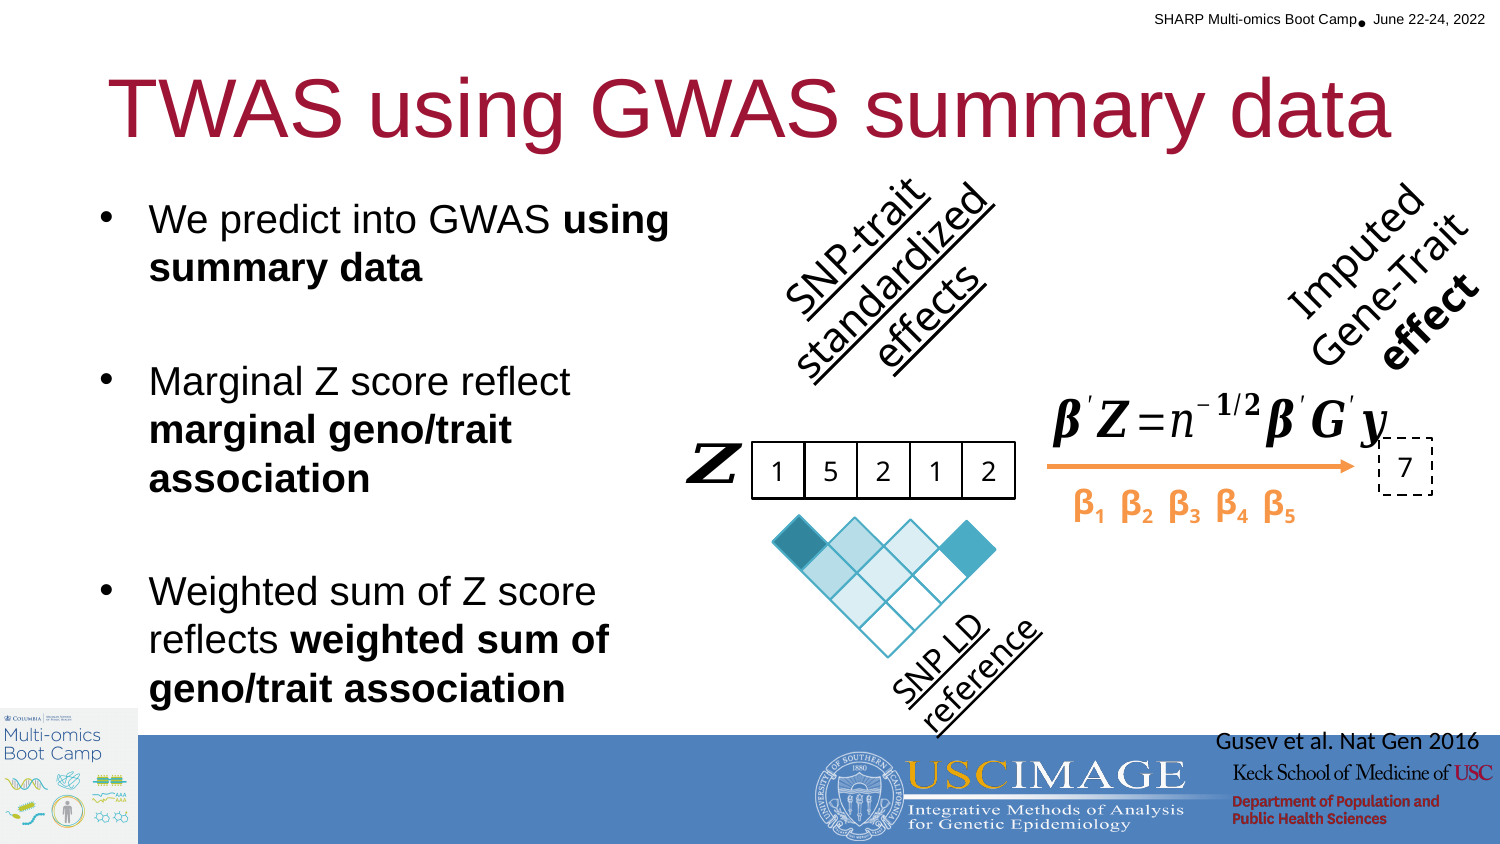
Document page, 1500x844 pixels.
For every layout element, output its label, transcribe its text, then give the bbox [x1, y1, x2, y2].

text_box 2 [964, 440, 1017, 501]
list We predict into GWAS using summary data Marginal Z score reflect marginal geno/trait association Weighted sum of Z score reflects weighted sum of geno/trait association [84, 185, 750, 721]
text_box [807, 463, 961, 628]
title TWAS using GWAS summary data [75, 33, 1425, 175]
text_box SNP-trait standardized effects [750, 118, 1050, 440]
text_box 7 [1377, 436, 1434, 497]
text_box SNP LD reference [865, 560, 1062, 758]
text_box Imputed Gene-Trait effect [1245, 140, 1500, 432]
picture [0, 708, 138, 844]
picture [799, 738, 1500, 844]
text_box 1 [750, 440, 807, 501]
text_box 2 [859, 440, 912, 462]
text_box Gusev et al. Nat Gen 2016 [1201, 716, 1496, 762]
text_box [1053, 478, 1315, 530]
text_box 1 [912, 440, 964, 467]
text_box 5 [807, 440, 859, 463]
